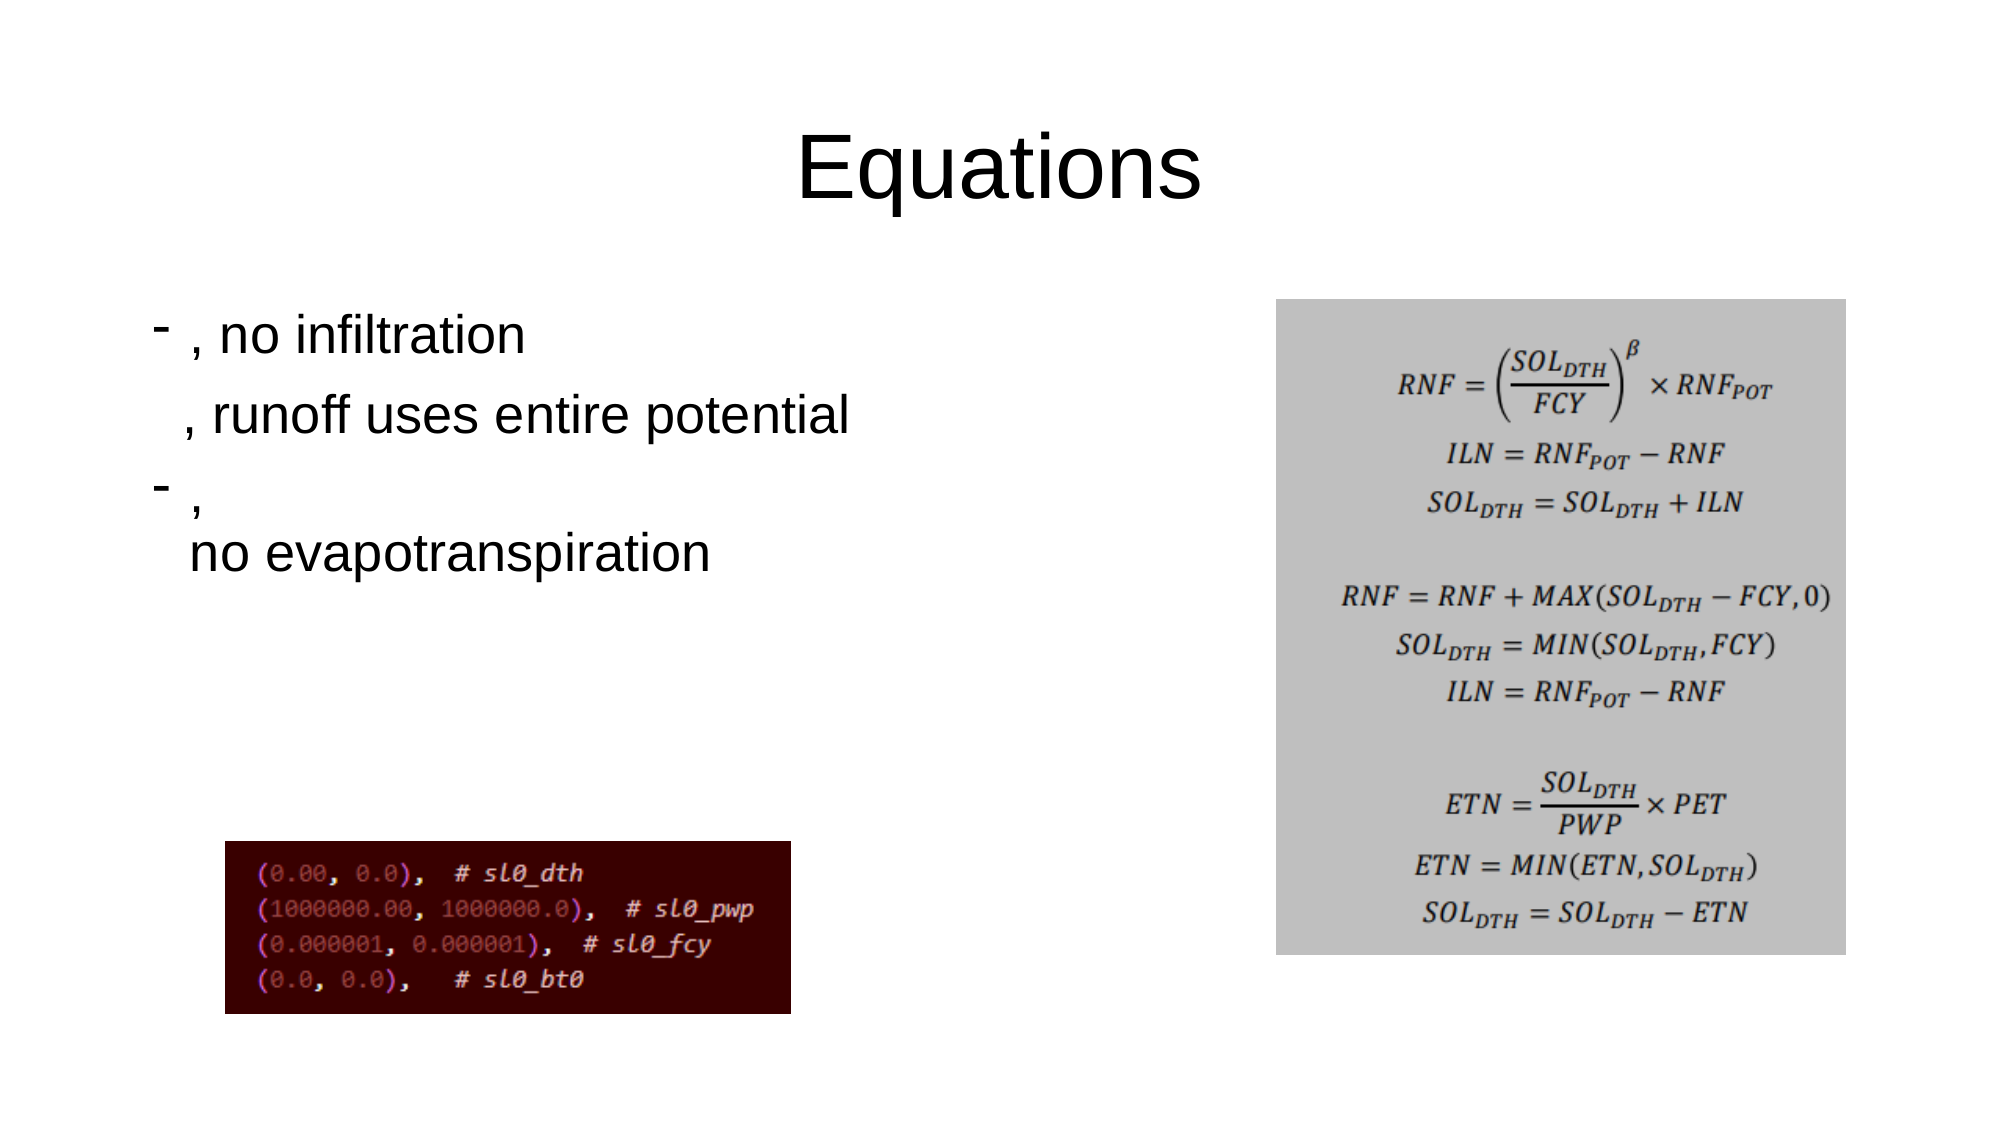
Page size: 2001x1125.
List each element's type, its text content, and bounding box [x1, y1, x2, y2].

picture [224, 841, 791, 1014]
title Equations [137, 59, 1863, 278]
picture [1275, 298, 1846, 955]
